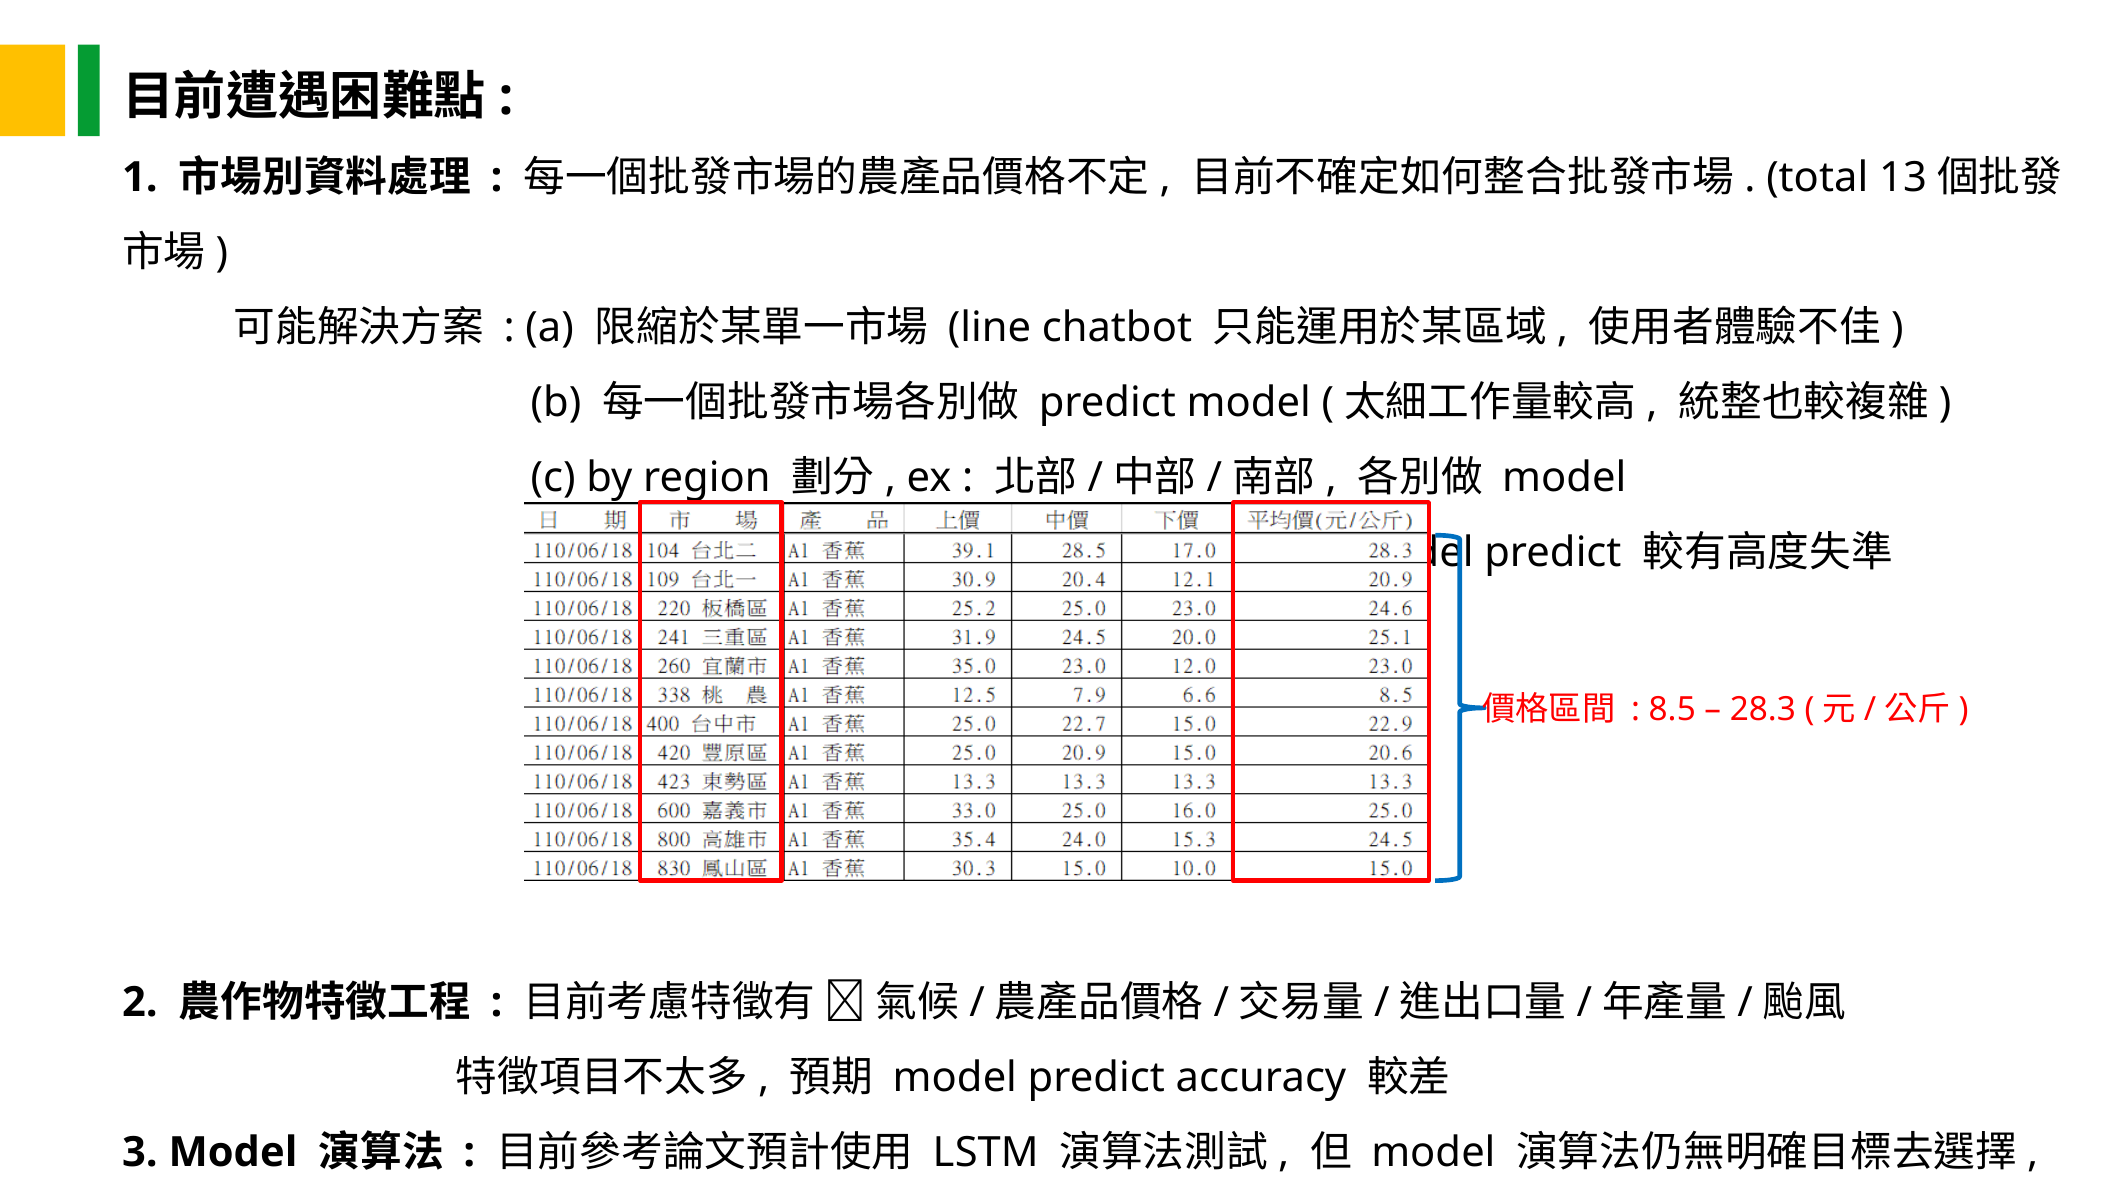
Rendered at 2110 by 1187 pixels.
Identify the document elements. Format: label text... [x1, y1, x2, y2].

text_box 目前遭遇困難點: 1. 市場別資料處理 : 每一個批發市場的農產品價格不定, 目前不確定如何整合批發市場. (total 13個批發市場) 可能解決方案 : (a) 限縮於某單一市場 (line chatbot 只能運用於某區域, 使用者體驗不佳) (b) 每一個批發市場各別做 predict model (太細工作量較高, 統整也較複雜) (c) by region 劃分, ex : 北部/中部/南部, 各別做 model (d) 將所有批發市場價農作物價格平均  但 model predict 較有高度失準 2. 農作物特徵工程 : 目前考慮特徵有  氣候/農產品價格/交易量/進出口量/年產量/颱風 特徵項目不太多, 預期 model predict accuracy 較差 3. Model 演算法 : 目前參考論文預計使用 LSTM 演算法測試, 但 model 演算法仍無明確目標去選擇, 是否有 相關方面可參考 [107, 24, 2096, 1187]
text_box [1435, 534, 1467, 882]
picture [523, 501, 1430, 881]
text_box 價格區間 : 8.5 – 28.3 (元/公斤) [1467, 680, 1984, 735]
